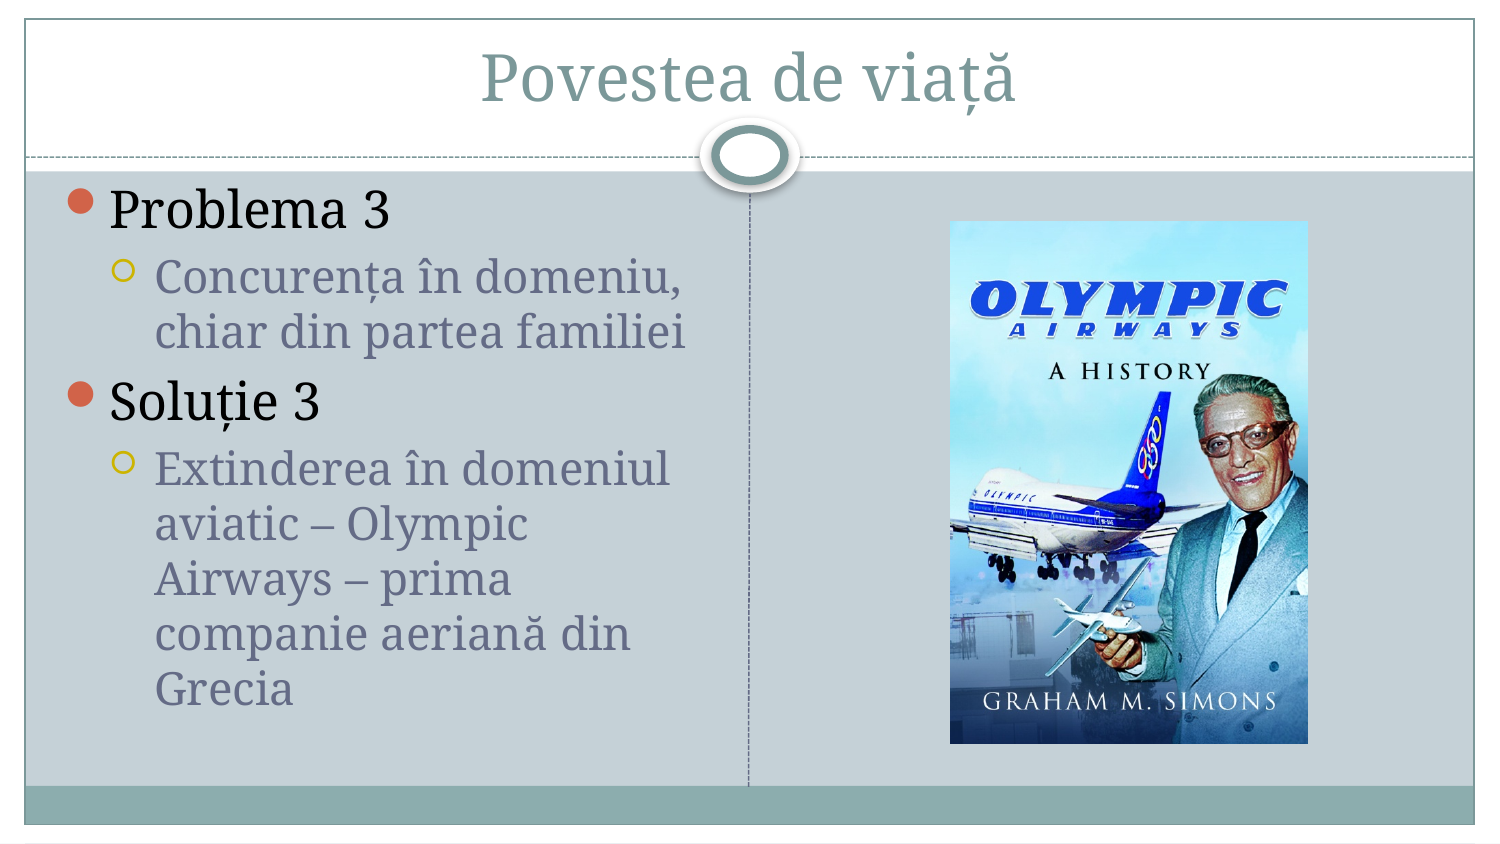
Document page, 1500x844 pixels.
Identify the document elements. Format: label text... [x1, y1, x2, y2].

picture [949, 221, 1308, 744]
title Povestea de viață [49, 28, 1450, 122]
list Problema 3 Concurența în domeniu, chiar din partea familiei Soluție 3 Extinderea în domeniul aviatic – Olympic Airways – prima companie aeriană din Grecia [49, 168, 712, 745]
